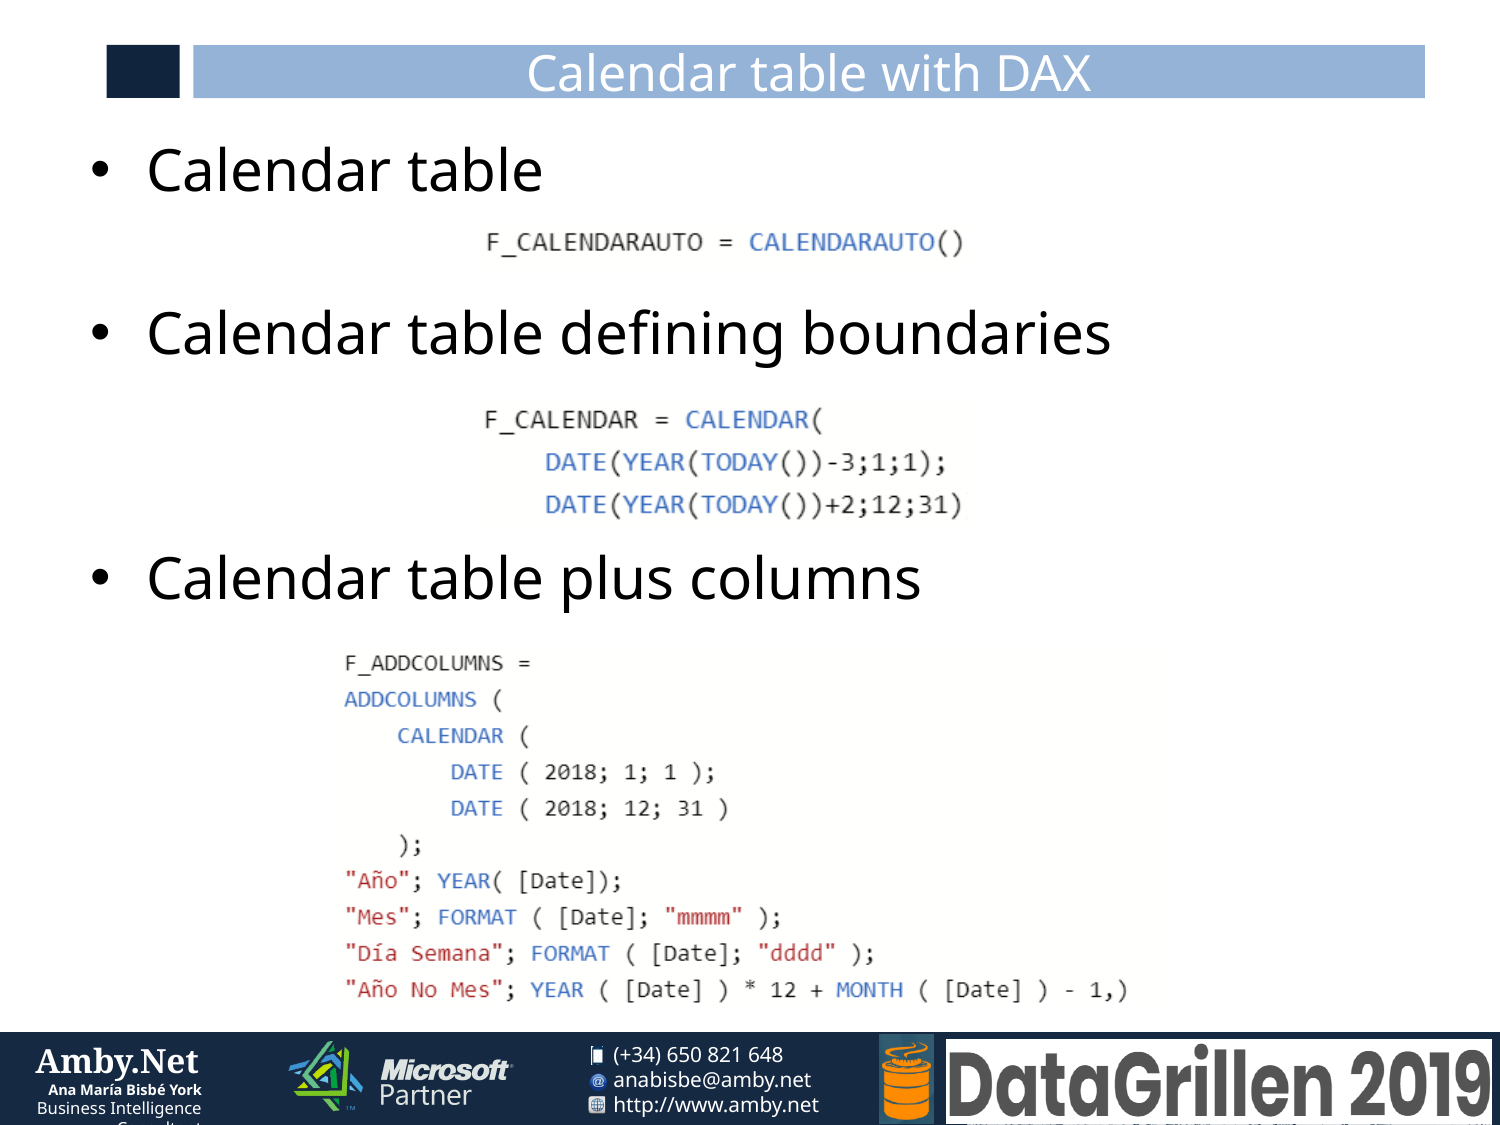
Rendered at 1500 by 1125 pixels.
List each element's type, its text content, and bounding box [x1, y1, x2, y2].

title Calendar table with DAX [193, 45, 1425, 99]
picture [478, 224, 968, 271]
picture [331, 644, 1169, 1005]
list Calendar table Calendar table defining boundaries Calendar table plus columns [75, 125, 1425, 1005]
picture [0, 1032, 1500, 1125]
picture [476, 397, 968, 530]
